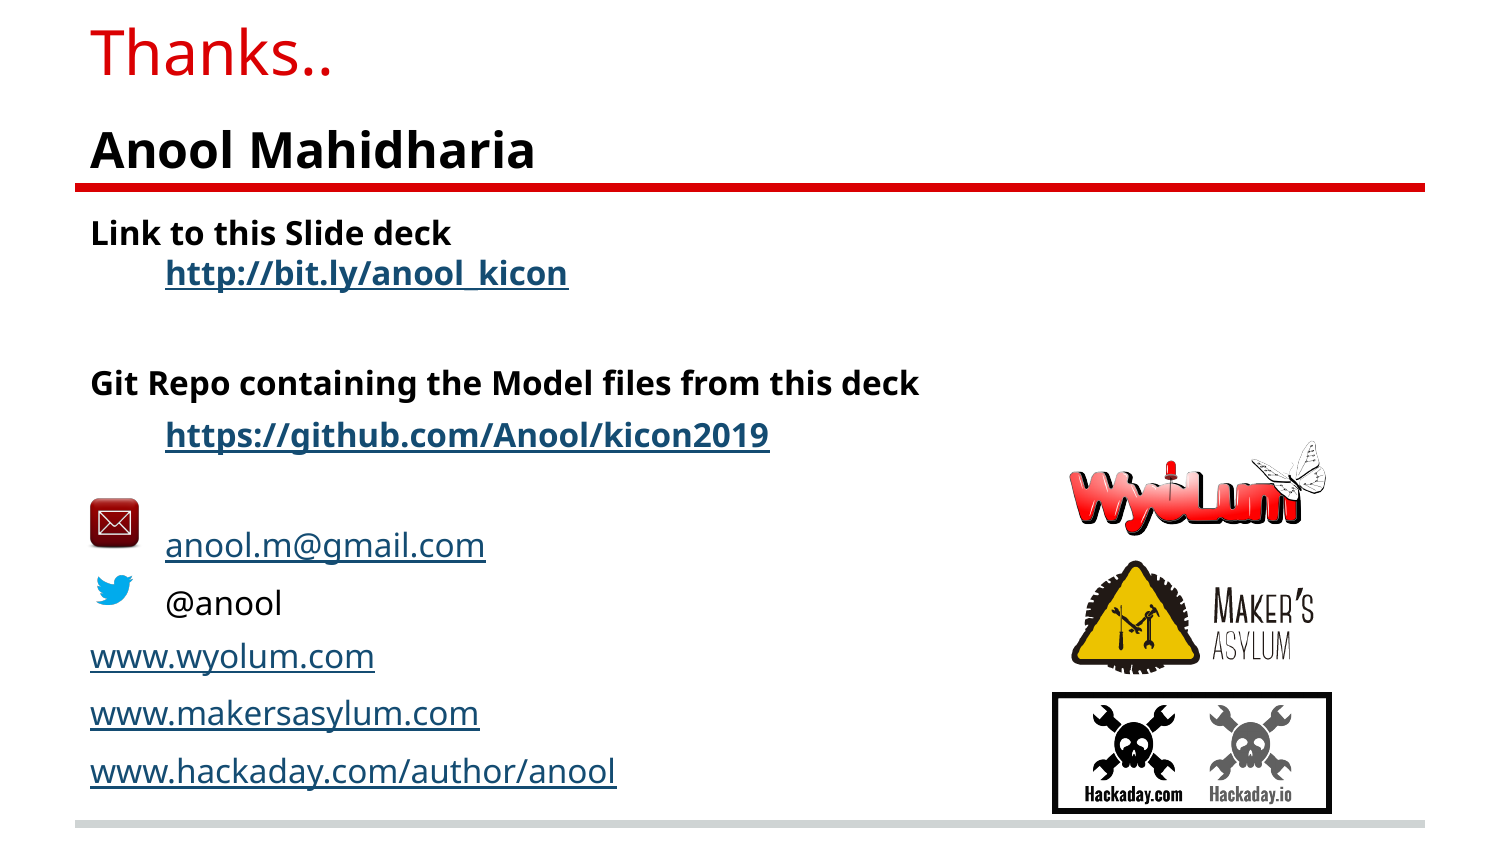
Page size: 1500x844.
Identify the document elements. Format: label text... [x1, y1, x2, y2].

picture [78, 488, 150, 621]
picture [1051, 436, 1332, 542]
list Link to this Slide deck http://bit.ly/anool_kicon Git Repo containing the Model files from this deck https://github.com/Anool/kicon2019 anool.m@gmail.com @anool www.wyolum.com www.makersasylum.com www.hackaday.com/author/anool [75, 196, 1425, 808]
title Thanks.. [75, 24, 1425, 103]
subtitle Anool Mahidharia [75, 103, 1426, 188]
picture [1051, 691, 1332, 814]
picture [1051, 558, 1332, 675]
